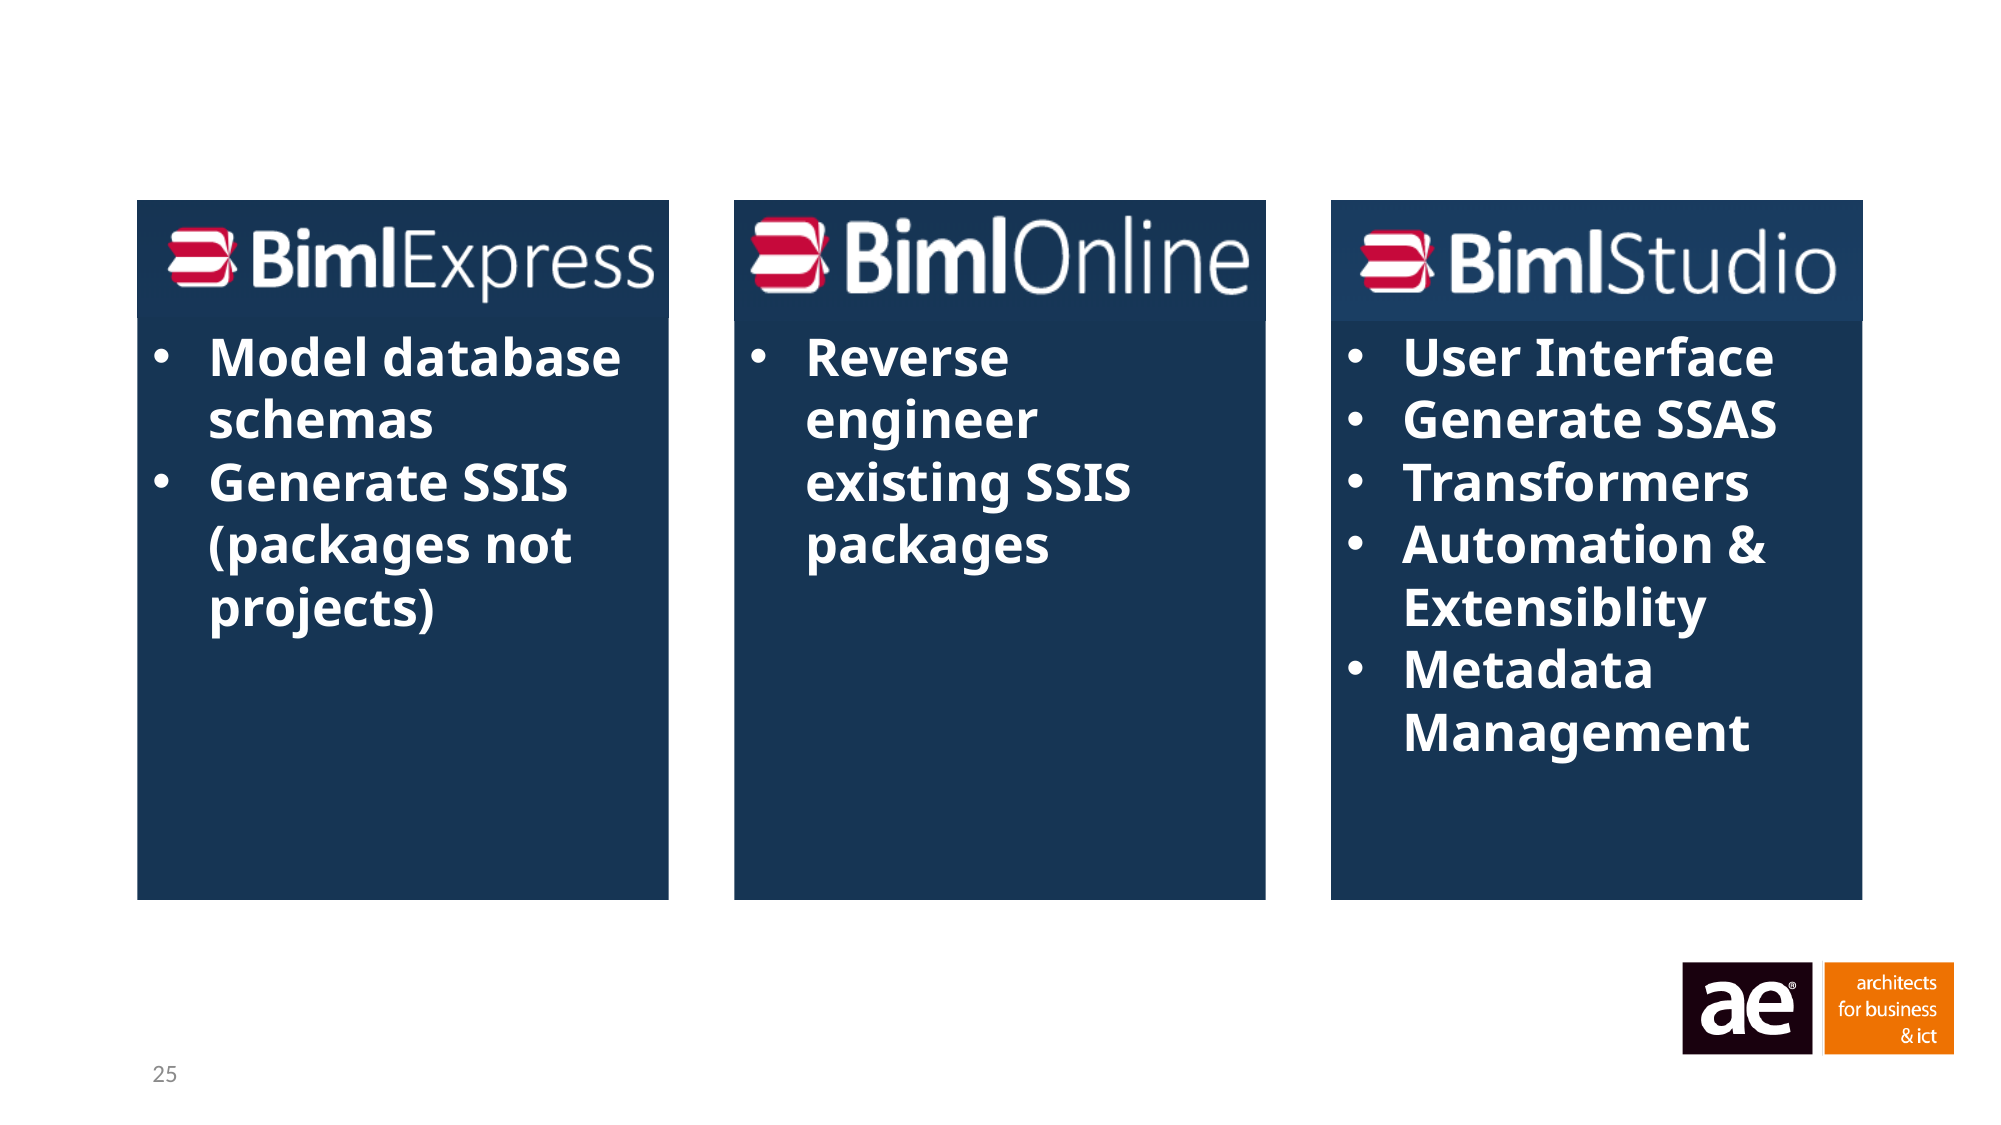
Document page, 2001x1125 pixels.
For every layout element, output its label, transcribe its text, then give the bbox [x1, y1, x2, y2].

text_box Reverse engineer existing SSIS packages [734, 321, 1266, 900]
picture [1671, 950, 1964, 1065]
picture [137, 200, 669, 318]
text_box Model database schemas Generate SSIS (packages not projects) [137, 318, 669, 900]
picture [1331, 200, 1863, 321]
picture [734, 200, 1266, 321]
slide_number 25 [137, 1042, 588, 1103]
text_box User Interface Generate SSAS Transformers Automation & Extensiblity Metadata Management [1331, 321, 1863, 900]
